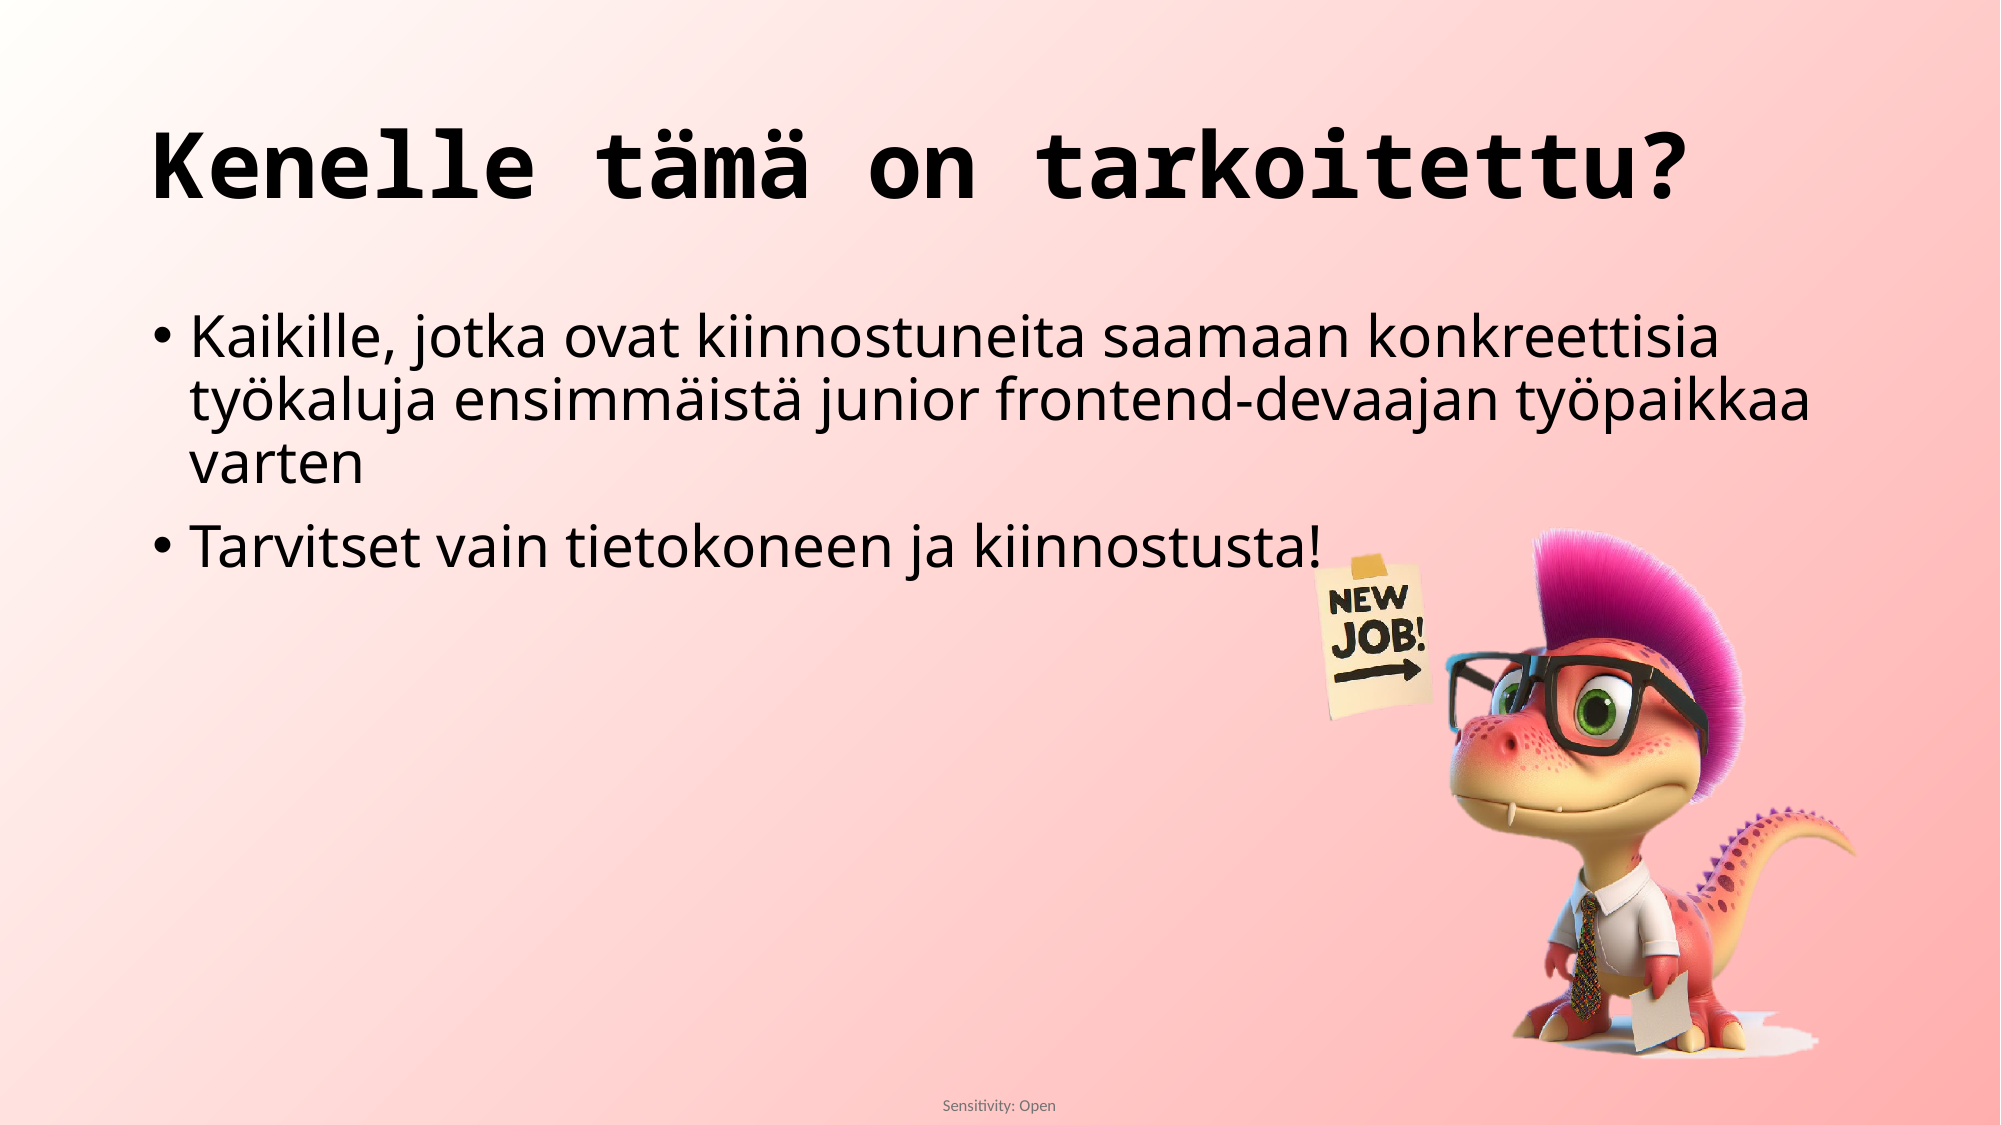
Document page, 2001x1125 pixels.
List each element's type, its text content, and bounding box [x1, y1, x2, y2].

picture [1307, 509, 1863, 1065]
title Kenelle tämä on tarkoitettu? [137, 59, 1863, 278]
list Kaikille, jotka ovat kiinnostuneita saamaan konkreettisia työkaluja ensimmäistä junior frontend-devaajan työpaikkaa varten Tarvitset vain tietokoneen ja kiinnostusta! [137, 299, 1863, 1014]
